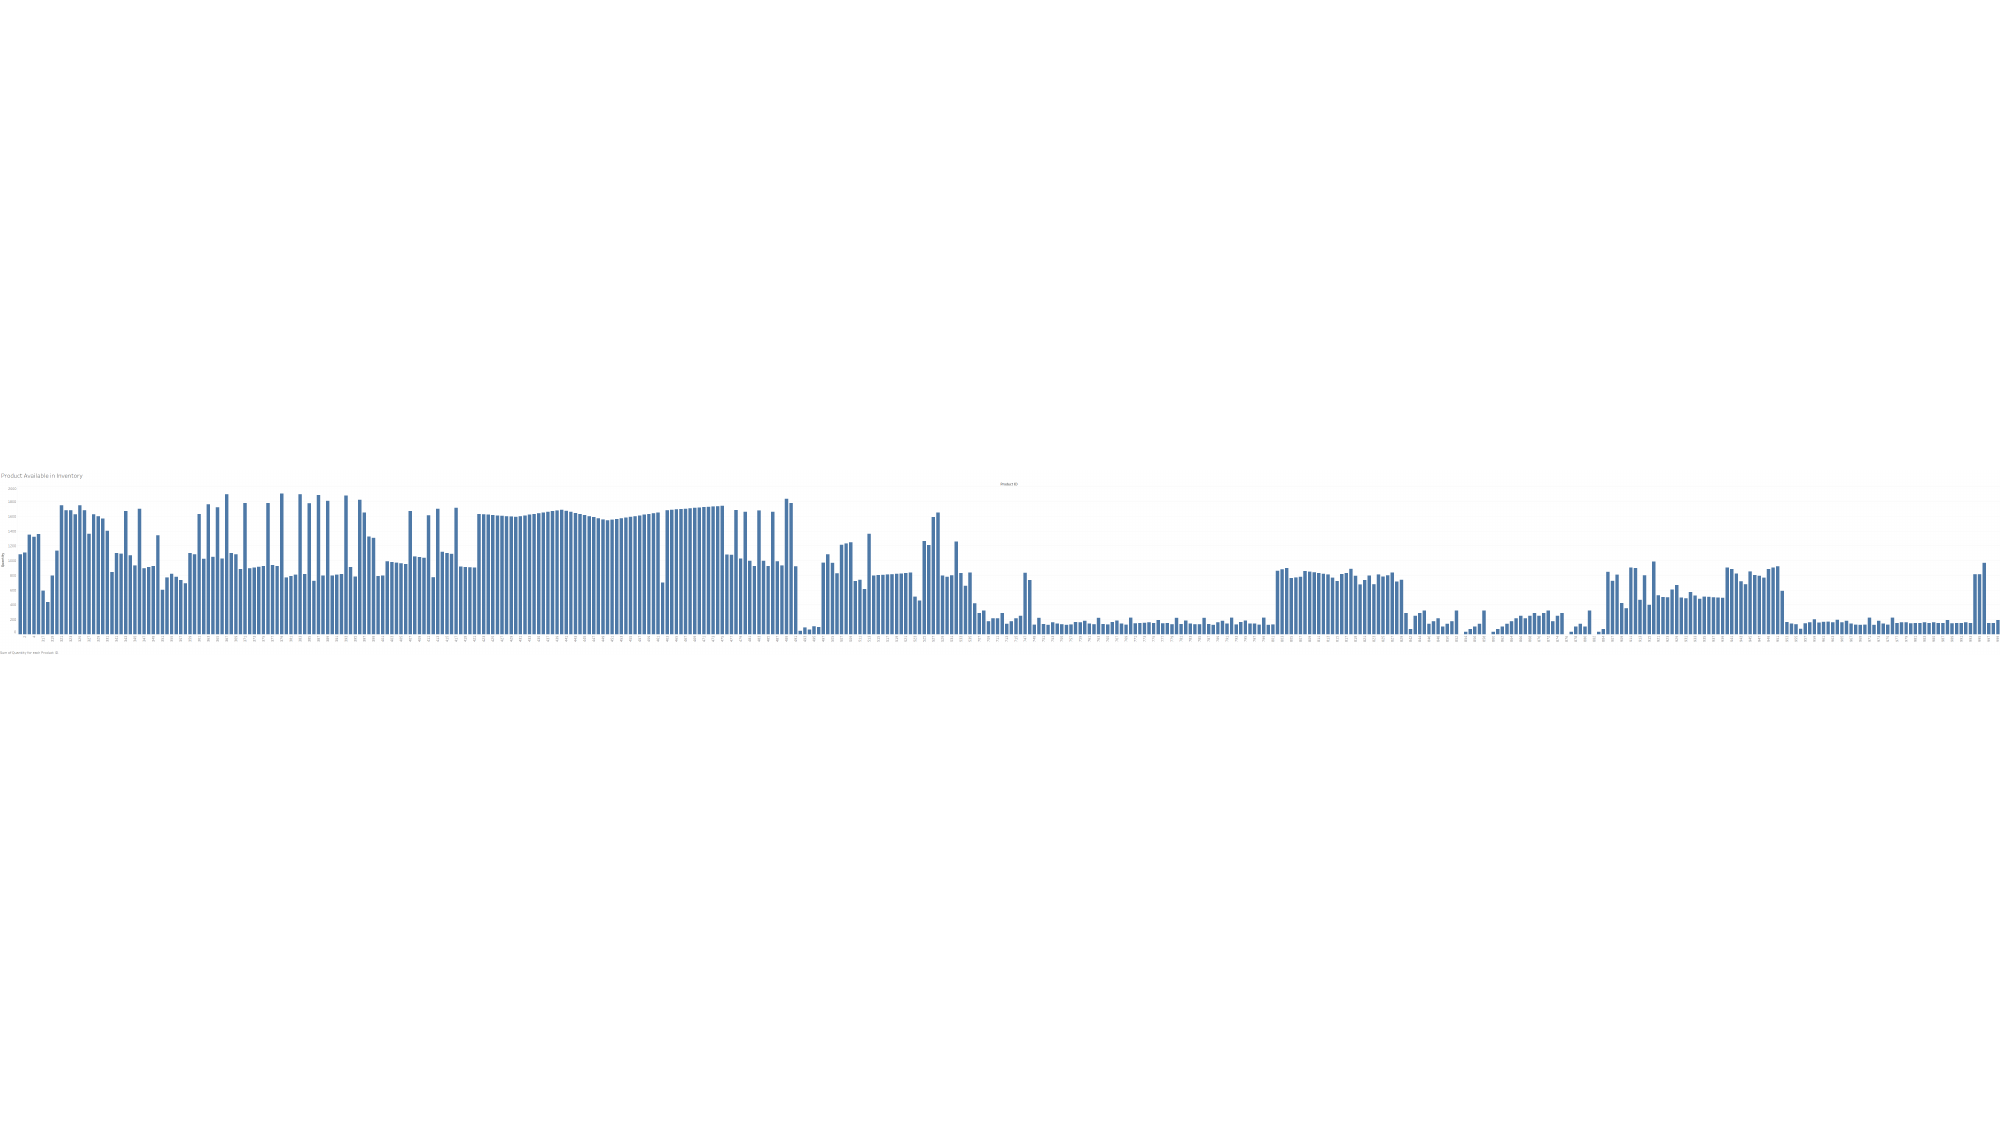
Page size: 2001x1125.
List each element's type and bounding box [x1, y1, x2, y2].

picture [0, 470, 2000, 655]
